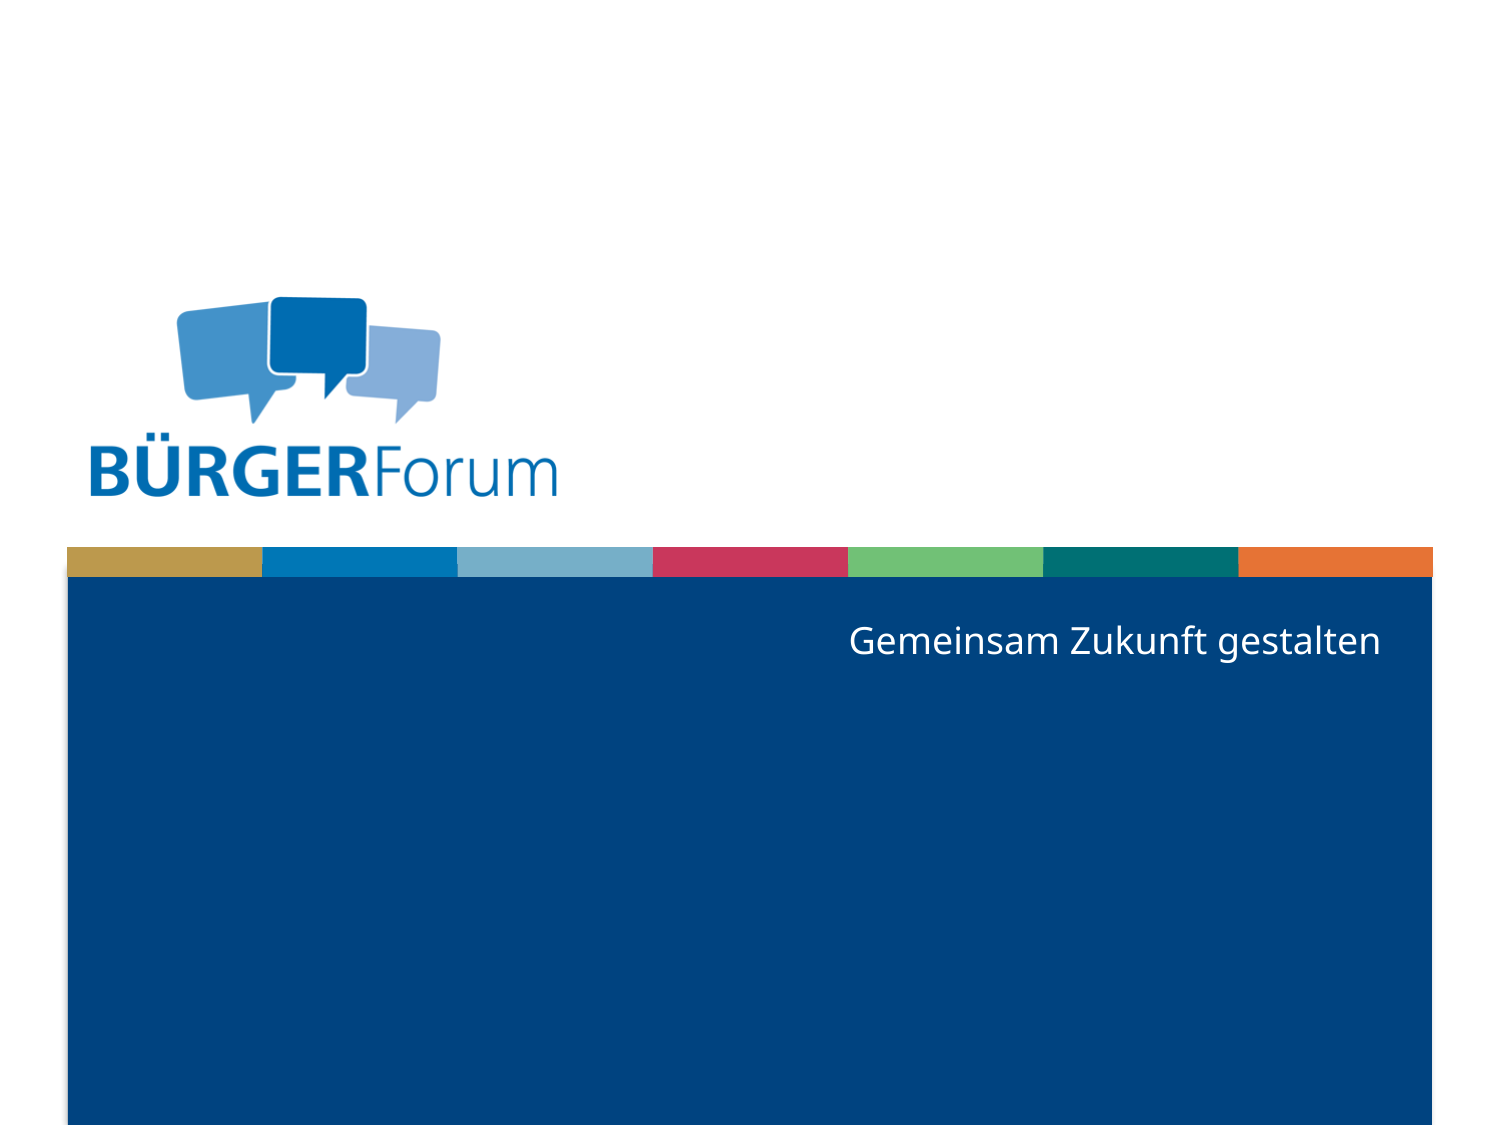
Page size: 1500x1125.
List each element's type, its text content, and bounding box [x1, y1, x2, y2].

picture [458, 547, 1433, 578]
picture [88, 291, 561, 501]
picture [67, 547, 262, 578]
text_box [67, 585, 1433, 1125]
text_box Gemeinsam Zukunft gestalten [553, 609, 1397, 670]
